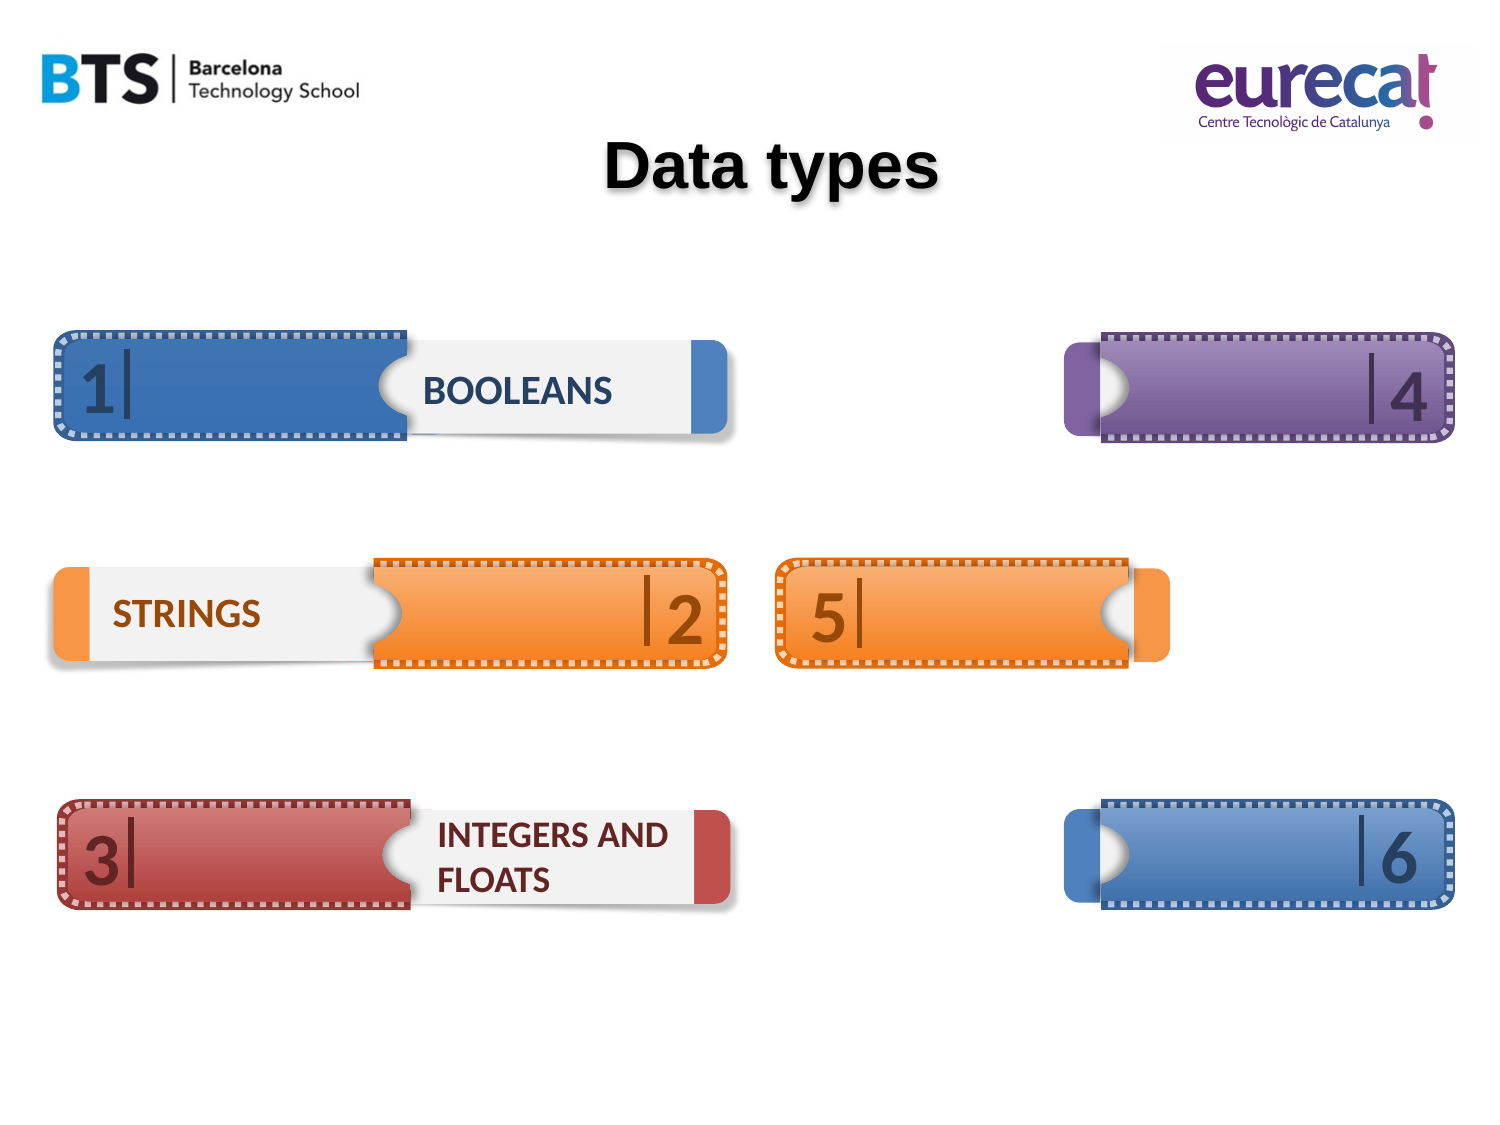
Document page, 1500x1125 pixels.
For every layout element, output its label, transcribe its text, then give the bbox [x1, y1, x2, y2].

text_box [373, 557, 728, 670]
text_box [774, 557, 1129, 669]
picture [309, 325, 769, 450]
text_box Data types [0, 59, 1500, 265]
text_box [415, 802, 731, 910]
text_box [53, 329, 63, 442]
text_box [53, 566, 368, 661]
picture [311, 795, 771, 920]
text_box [1063, 342, 1095, 437]
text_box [1063, 808, 1095, 903]
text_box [412, 339, 728, 434]
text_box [1100, 798, 1456, 910]
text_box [63, 330, 129, 437]
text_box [56, 798, 411, 911]
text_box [1100, 331, 1456, 444]
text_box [646, 561, 718, 669]
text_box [127, 329, 408, 442]
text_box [795, 559, 862, 666]
picture [20, 38, 382, 119]
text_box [1370, 339, 1442, 446]
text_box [67, 802, 133, 910]
picture [1158, 41, 1475, 143]
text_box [1361, 801, 1432, 908]
picture [13, 553, 473, 677]
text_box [1134, 568, 1171, 663]
